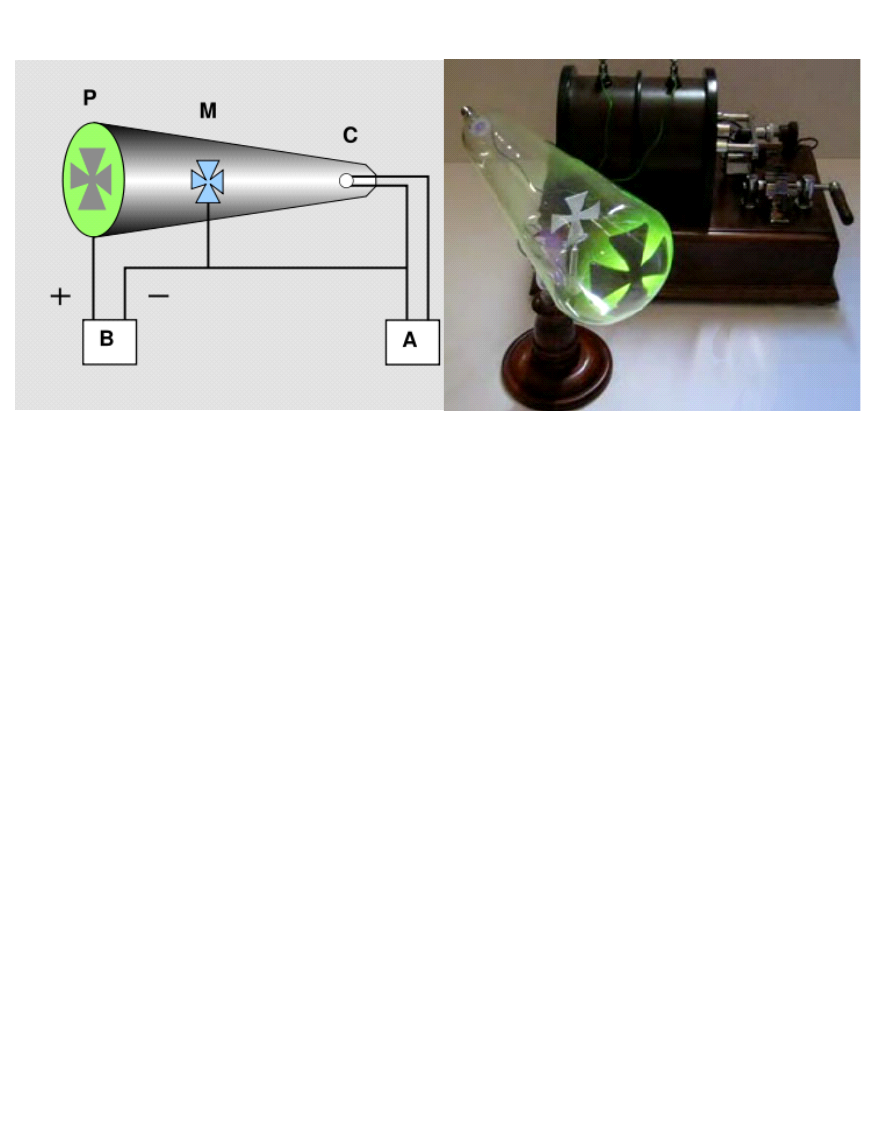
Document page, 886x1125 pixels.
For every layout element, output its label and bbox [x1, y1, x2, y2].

picture [15, 58, 861, 411]
